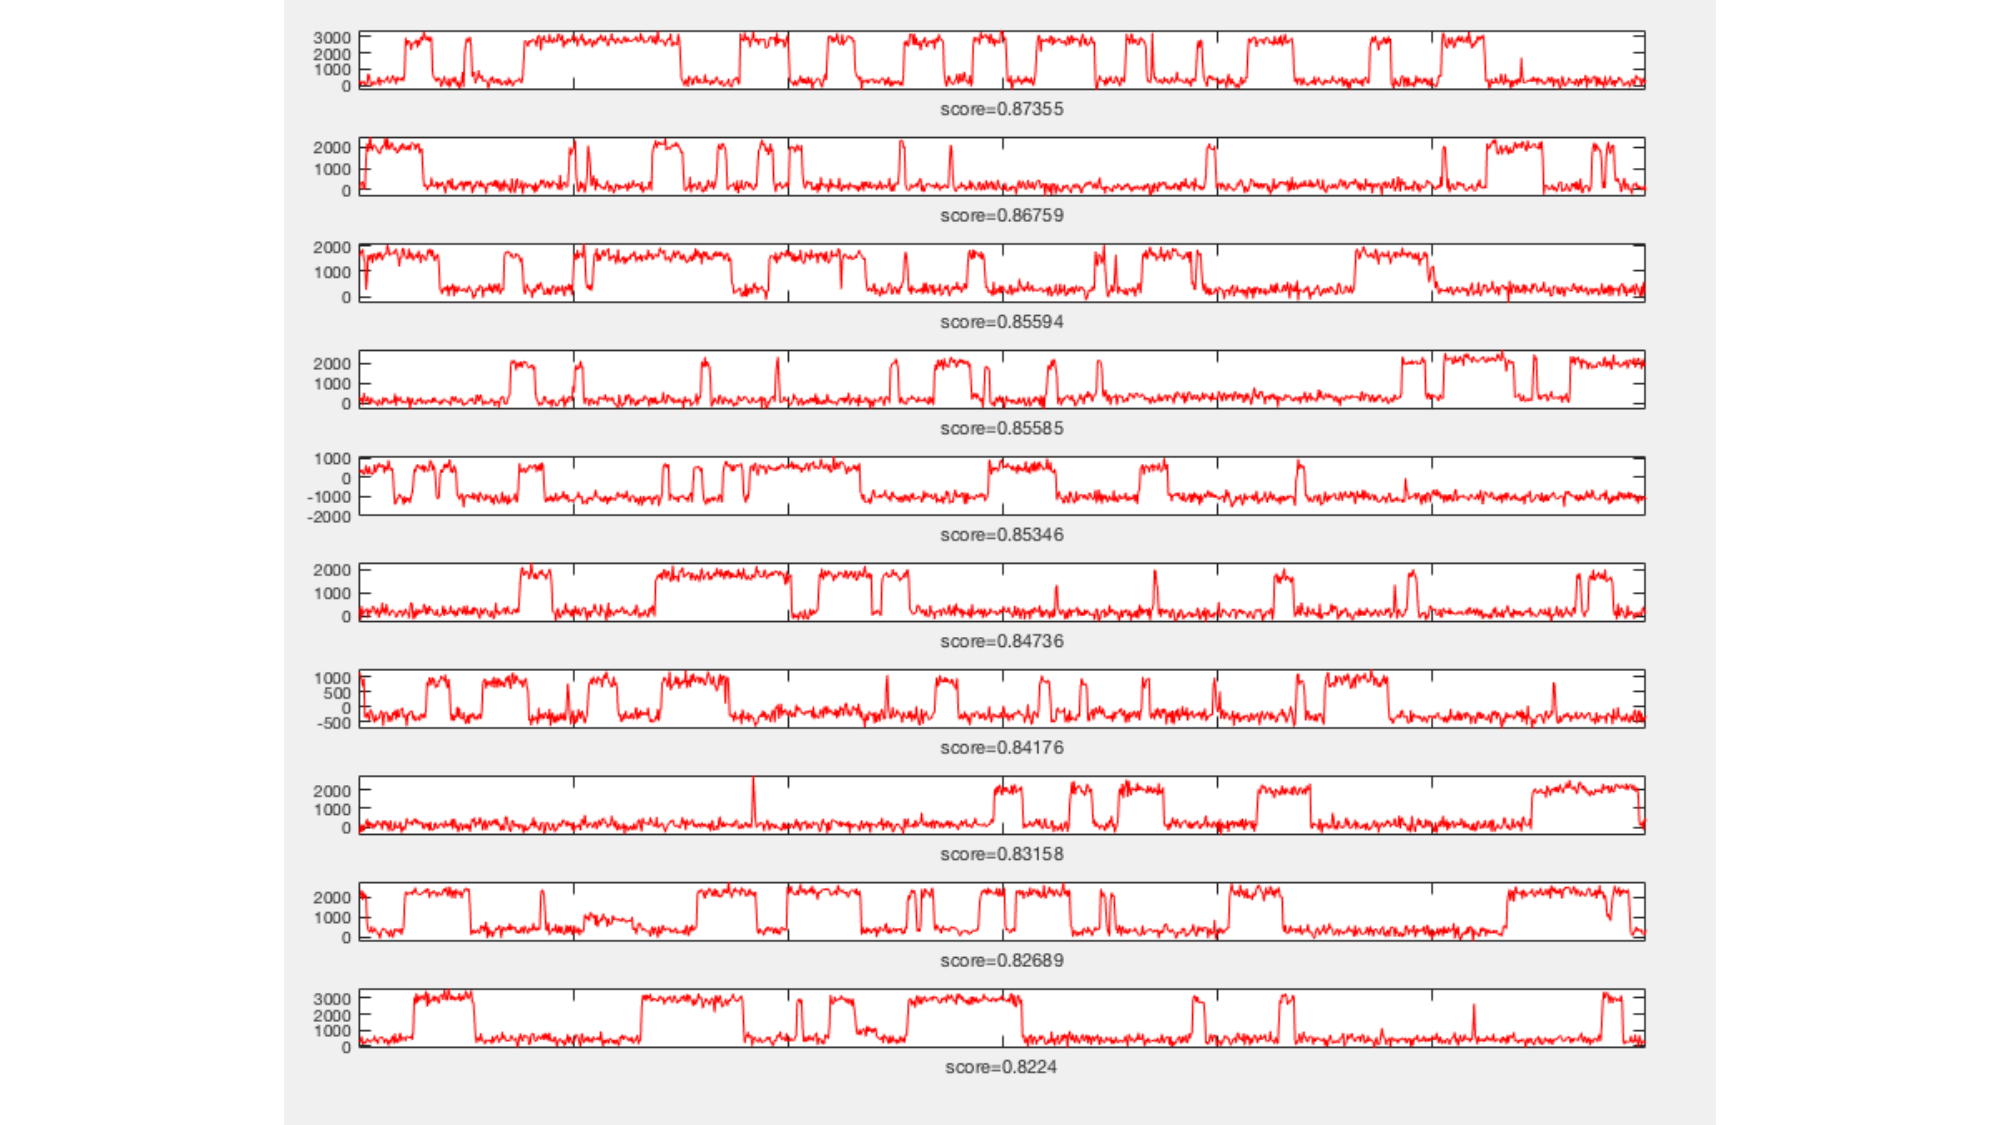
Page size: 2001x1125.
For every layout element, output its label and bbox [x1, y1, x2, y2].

picture [284, 0, 1716, 1125]
